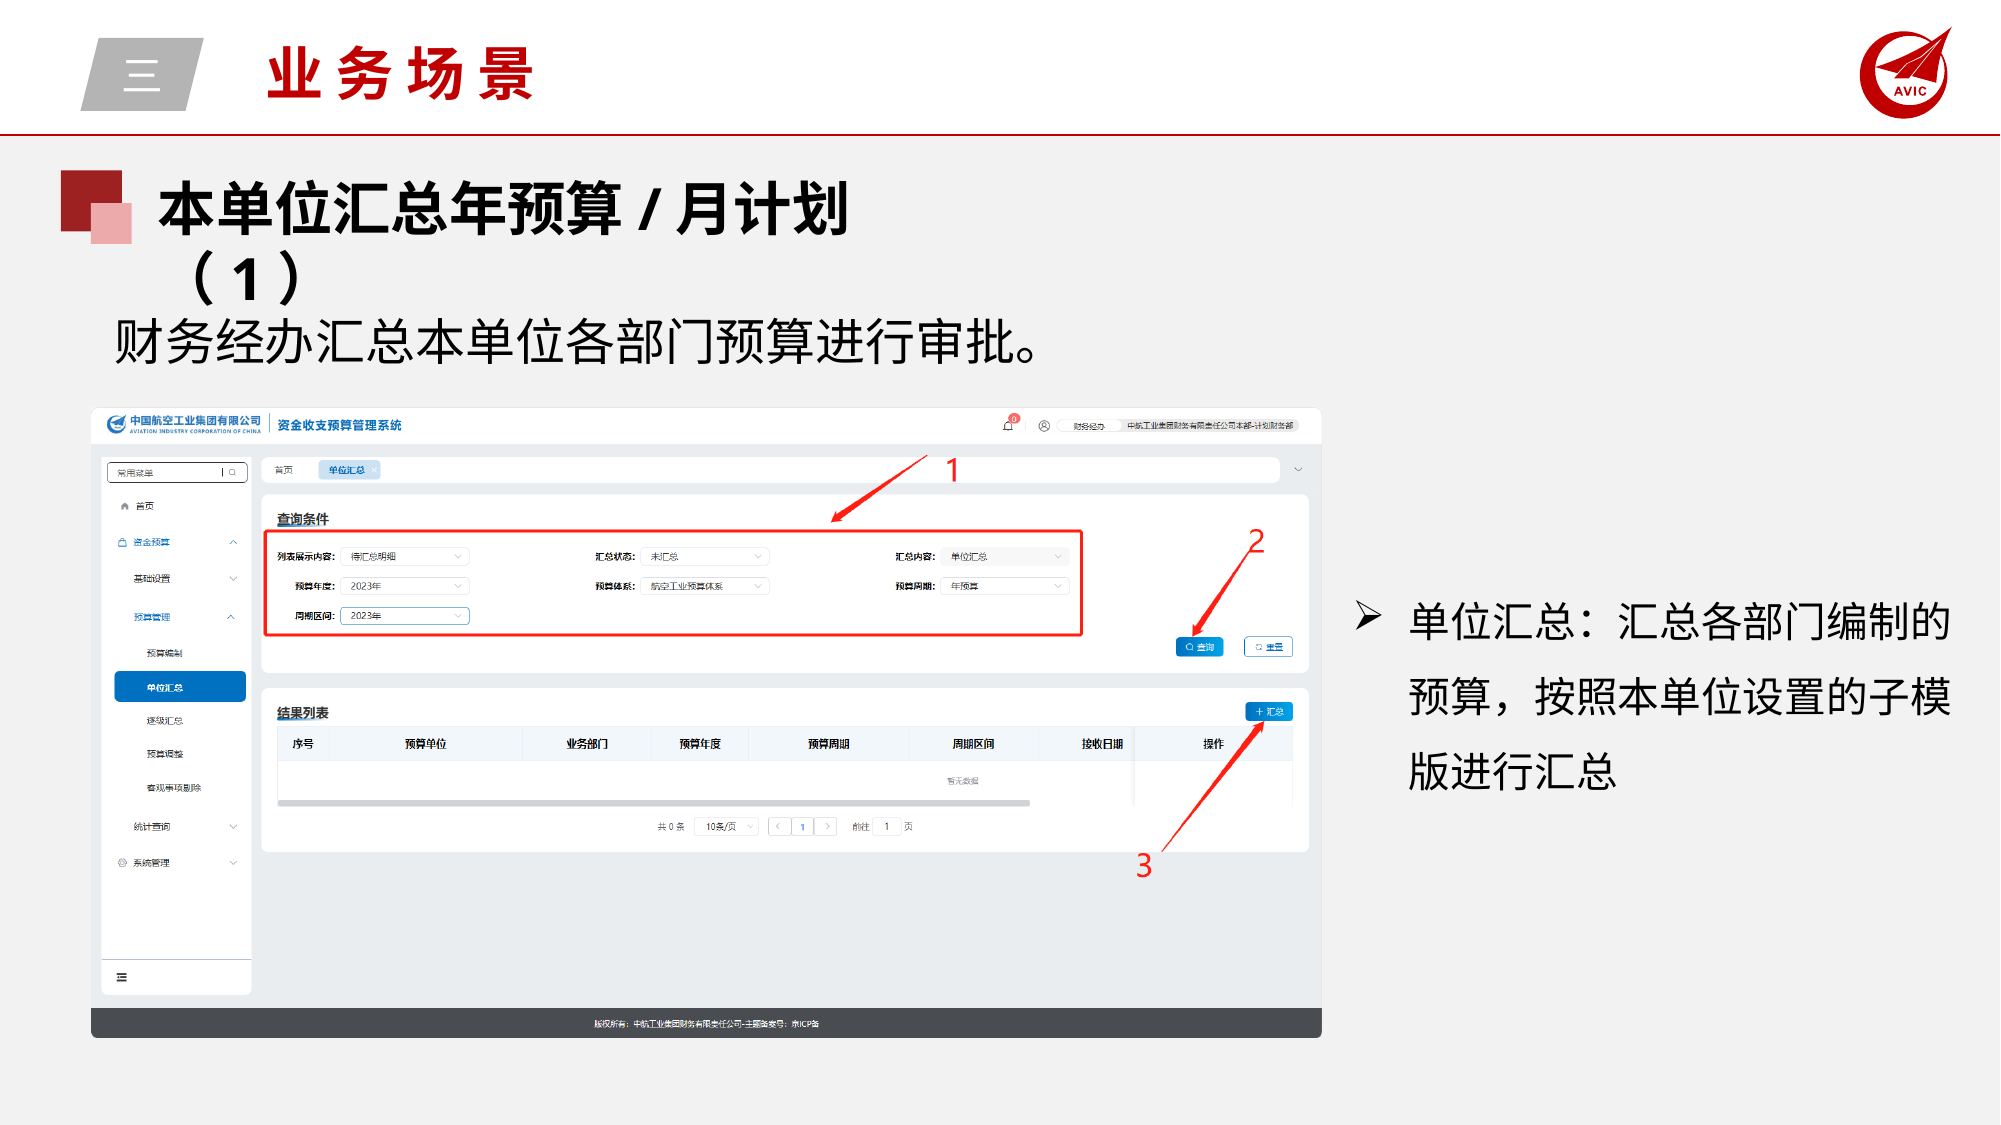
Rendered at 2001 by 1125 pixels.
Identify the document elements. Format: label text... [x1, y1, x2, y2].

text_box 财务经办汇总本单位各部门预算进行审批。 [100, 272, 1910, 378]
text_box 本单位汇总年预算/月计划（1） [143, 164, 952, 272]
text_box 业务场景 [250, 37, 1515, 116]
text_box [60, 169, 123, 232]
text_box 三 [79, 36, 206, 112]
picture [90, 406, 1322, 1038]
text_box [90, 202, 133, 245]
text_box 单位汇总：汇总各部门编制的预算，按照本单位设置的子模版进行汇总 [1337, 563, 1972, 878]
